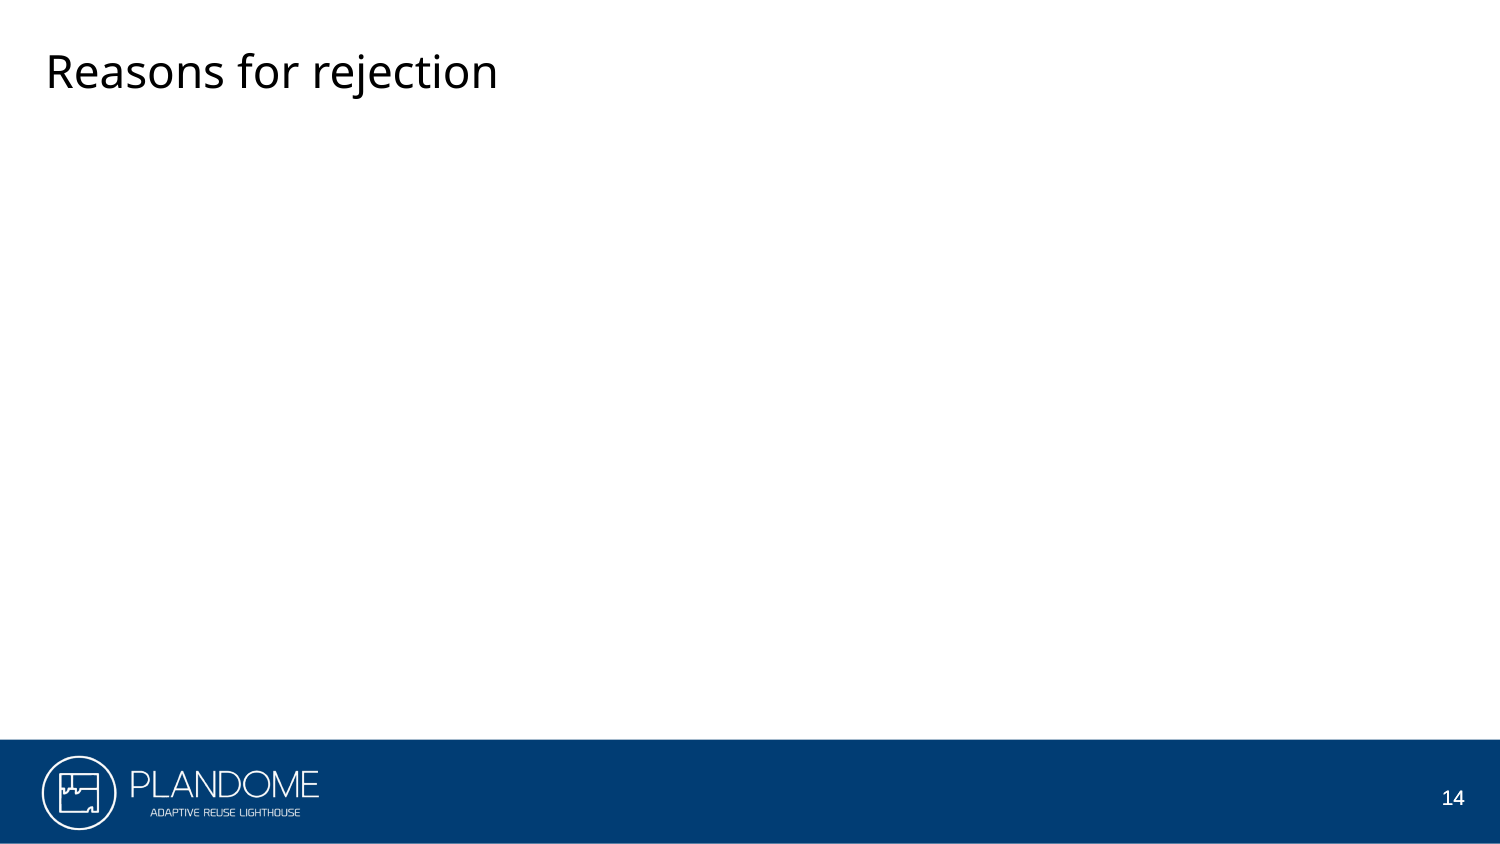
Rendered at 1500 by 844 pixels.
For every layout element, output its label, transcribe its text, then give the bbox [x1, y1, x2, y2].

text_box Reasons for rejection [30, 27, 955, 152]
text_box 14 [1389, 764, 1480, 830]
picture [0, 649, 389, 844]
